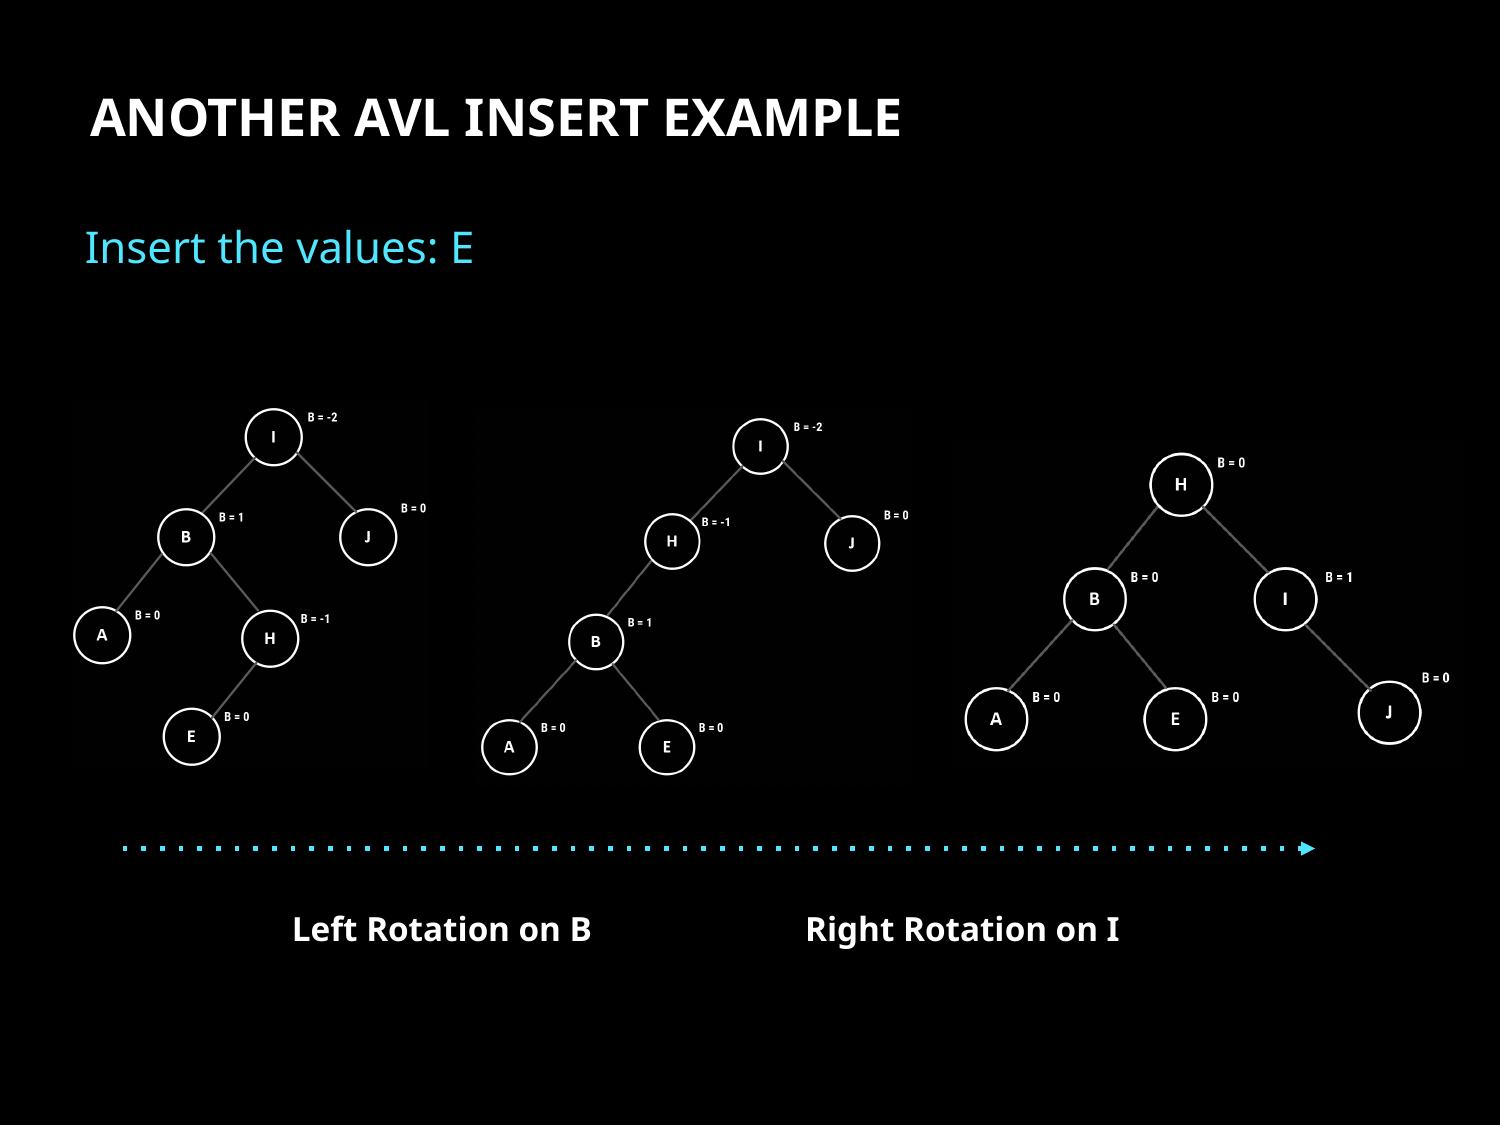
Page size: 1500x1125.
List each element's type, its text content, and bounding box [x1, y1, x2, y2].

table_header Left Rotation on B [227, 891, 657, 965]
picture [952, 439, 1465, 769]
table_header Right Rotation on I [748, 891, 1178, 965]
picture [69, 401, 430, 769]
title ANOTHER AVL INSERT EXAMPLE [75, 65, 1425, 167]
text_box Insert the values: E [69, 192, 1280, 295]
picture [473, 408, 915, 788]
